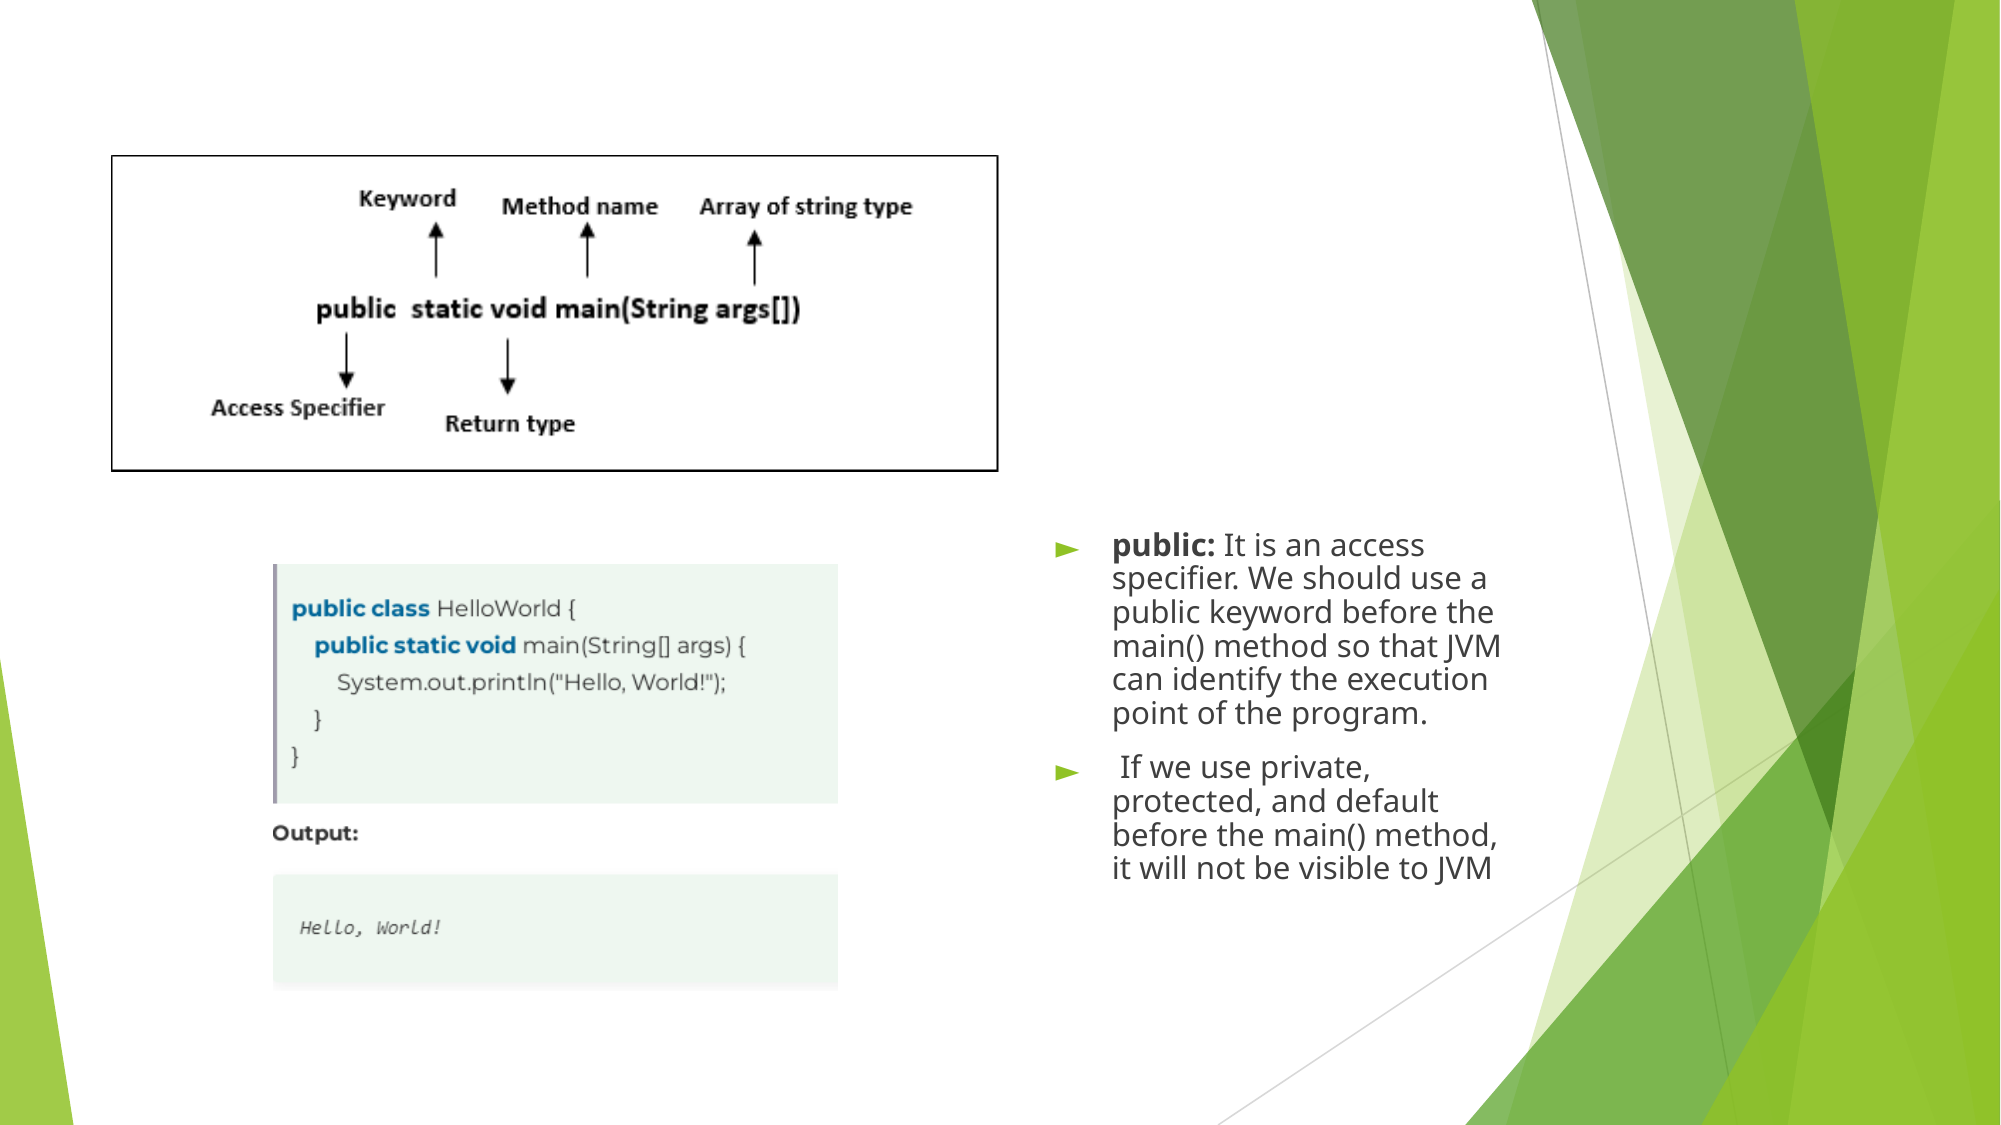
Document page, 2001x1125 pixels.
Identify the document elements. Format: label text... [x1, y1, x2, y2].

list public: It is an access specifier. We should use a public keyword before the main() method so that JVM can identify the execution point of the program. If we use private, protected, and default before the main() method, it will not be visible to JVM [1040, 354, 1522, 992]
picture [273, 563, 839, 992]
picture [110, 155, 1001, 472]
